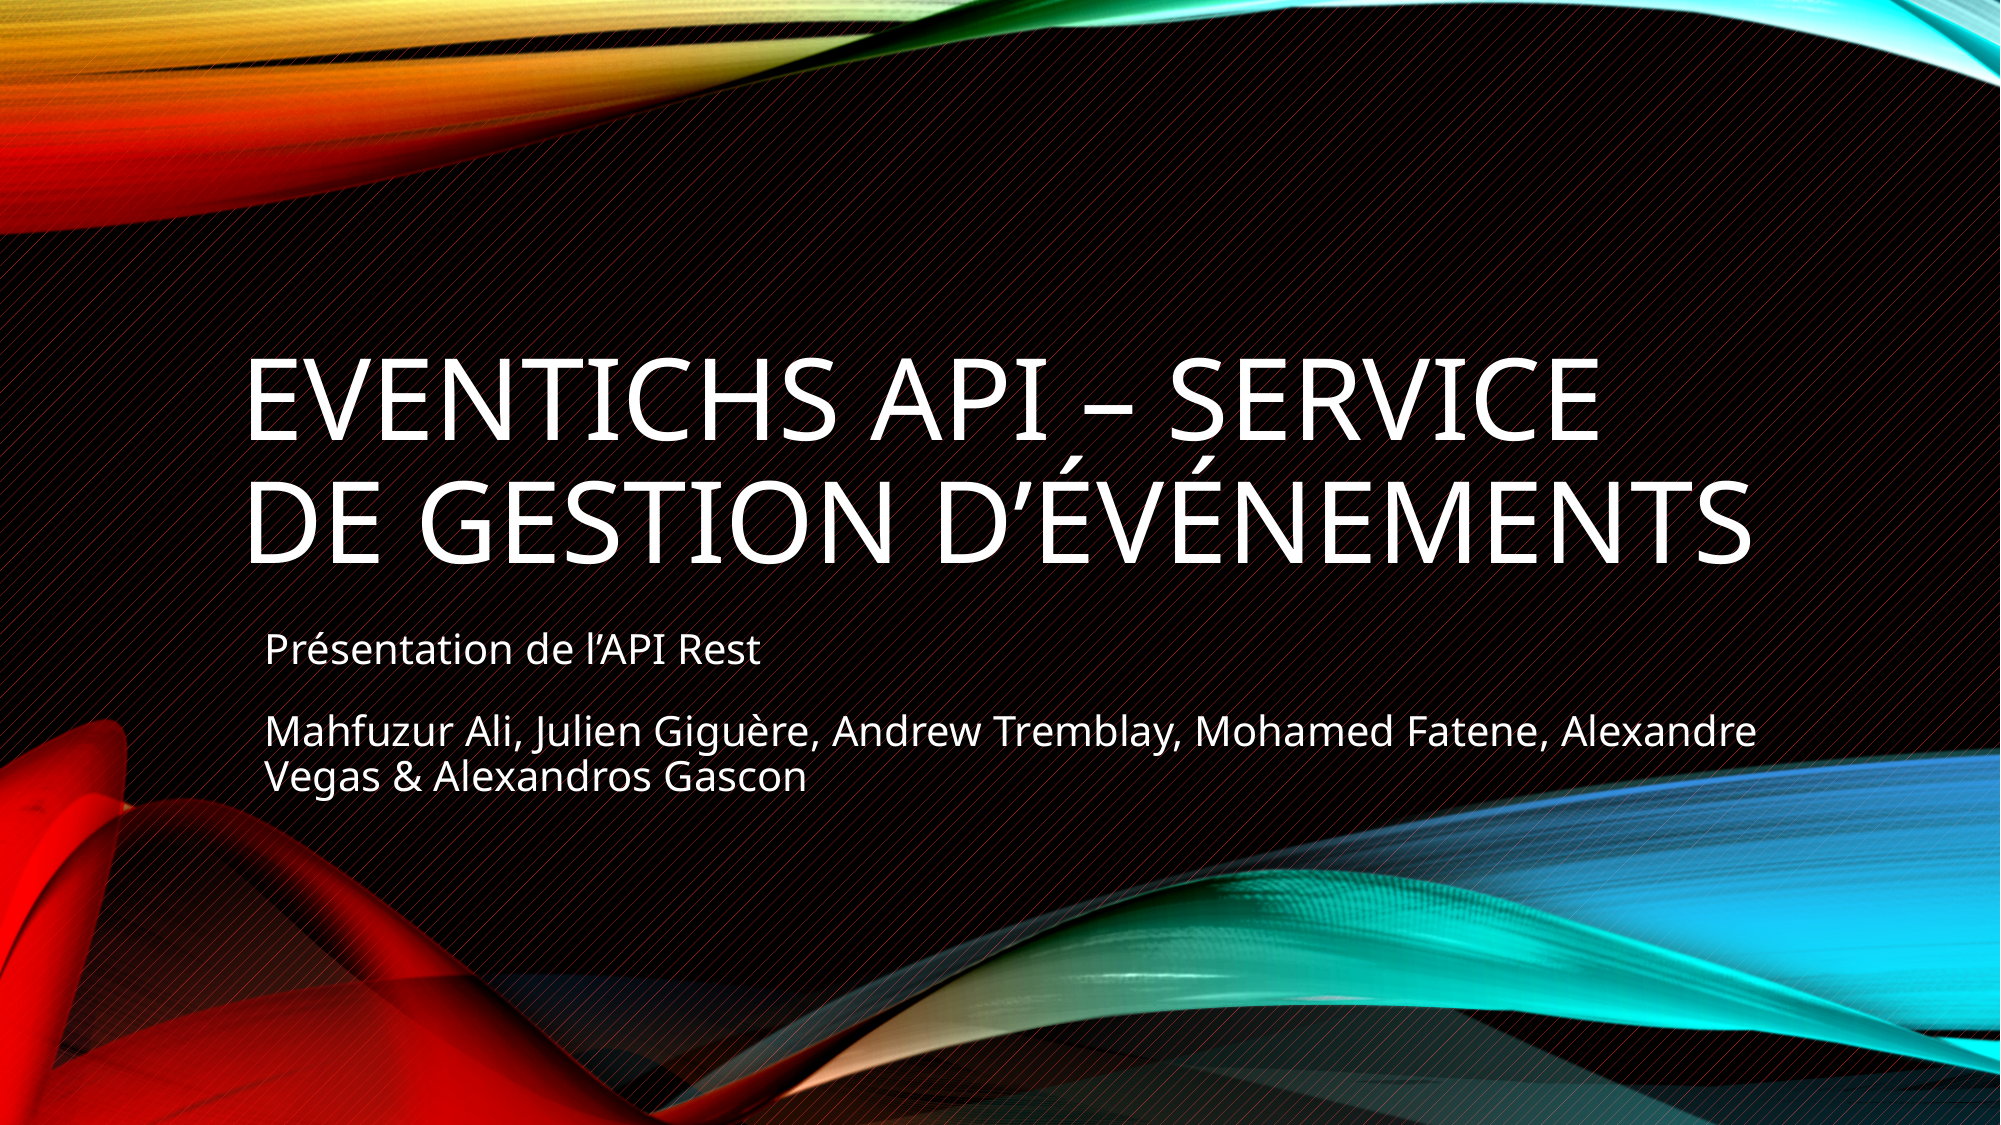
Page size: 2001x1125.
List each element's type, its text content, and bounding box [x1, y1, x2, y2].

subtitle Mahfuzur Ali, Julien Giguère, Andrew Tremblay, Mohamed Fatene, Alexandre Vegas & Alexandros Gascon [249, 734, 1800, 816]
picture [0, 0, 2000, 237]
picture [0, 717, 2000, 1125]
text_box Présentation de l’API Rest [249, 620, 1800, 734]
title EVENTICHS API – Service de gestion D’ÉVÉNEMENTS [225, 295, 1775, 596]
